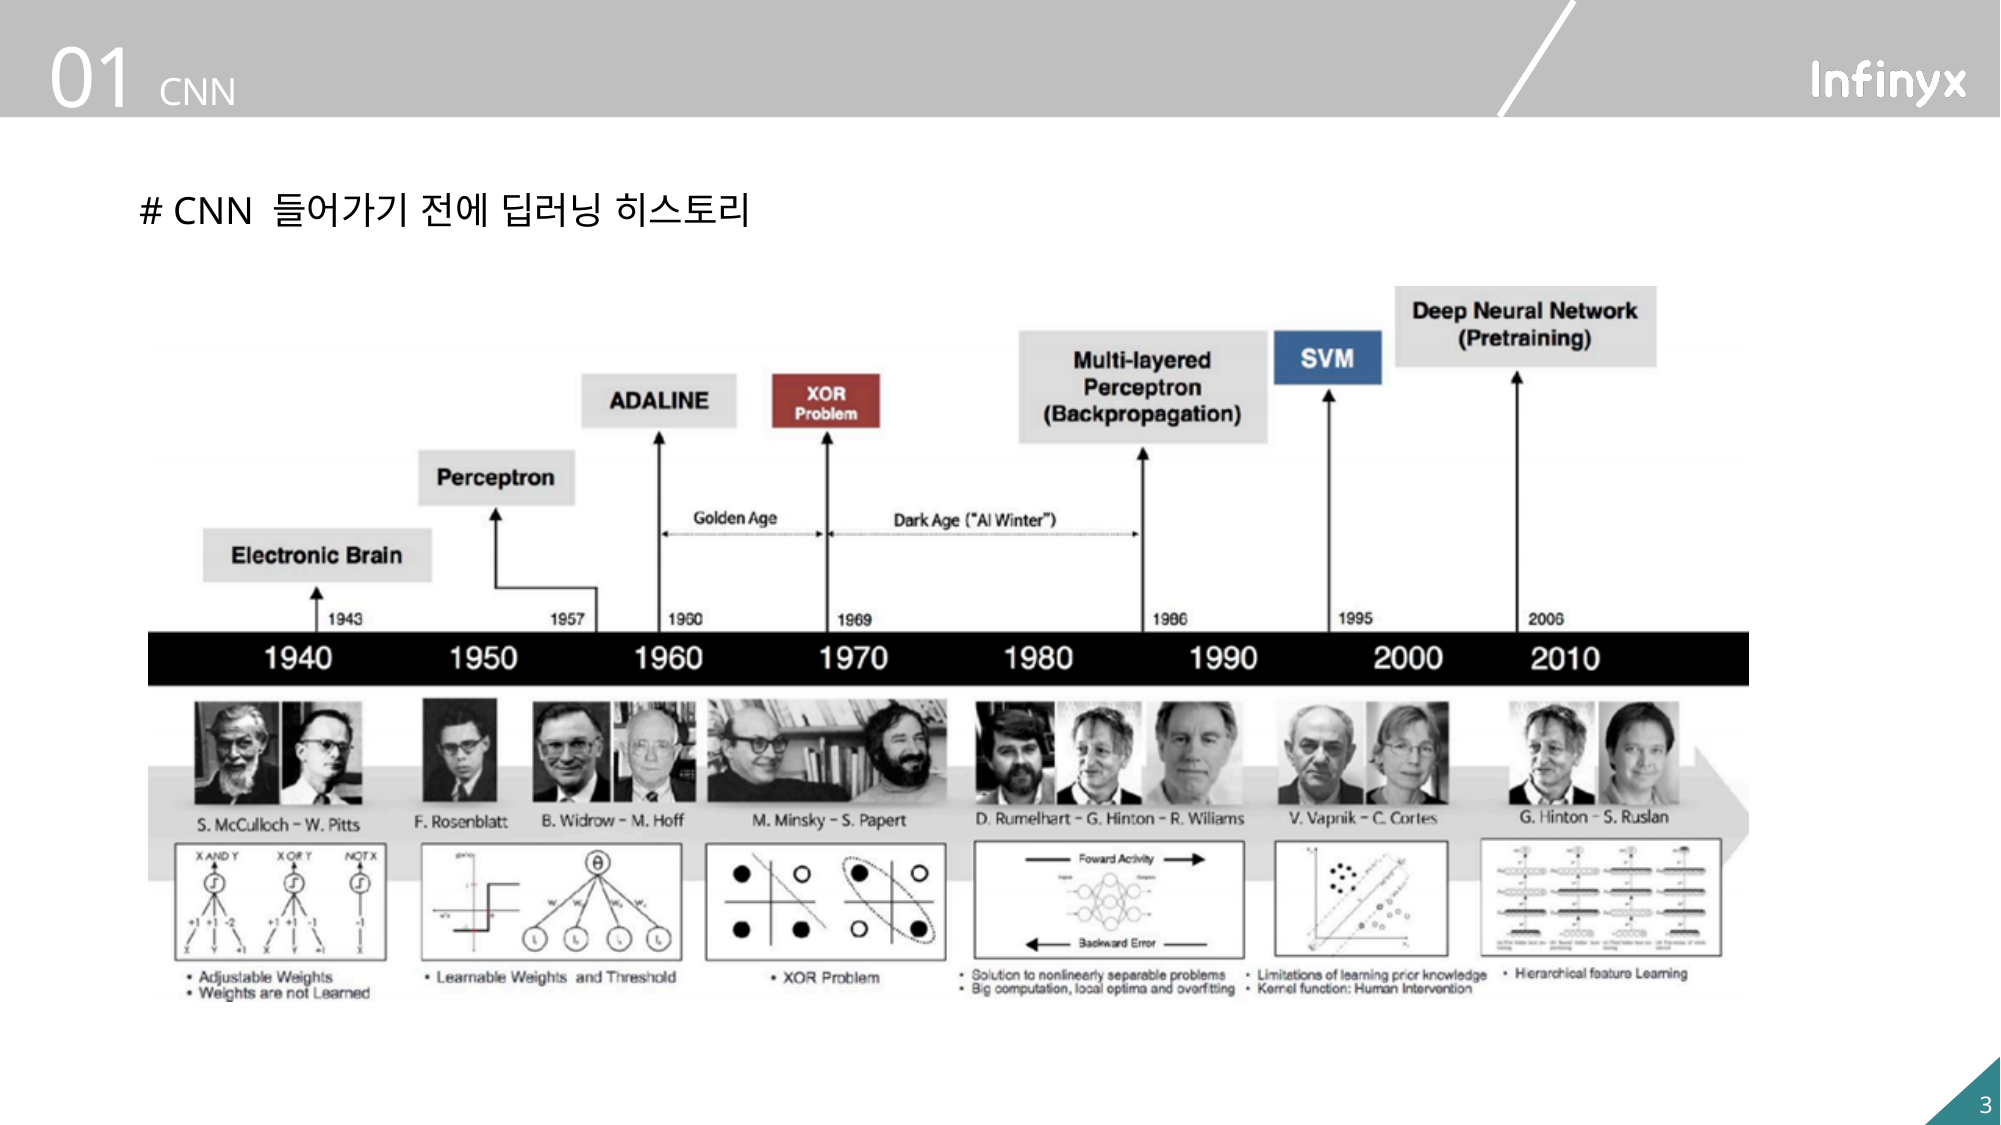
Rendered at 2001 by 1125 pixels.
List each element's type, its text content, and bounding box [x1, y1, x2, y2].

text_box # CNN 들어가기 전에 딥러닝 히스토리 [124, 179, 778, 240]
picture [148, 286, 1749, 1002]
picture [1812, 60, 1966, 108]
